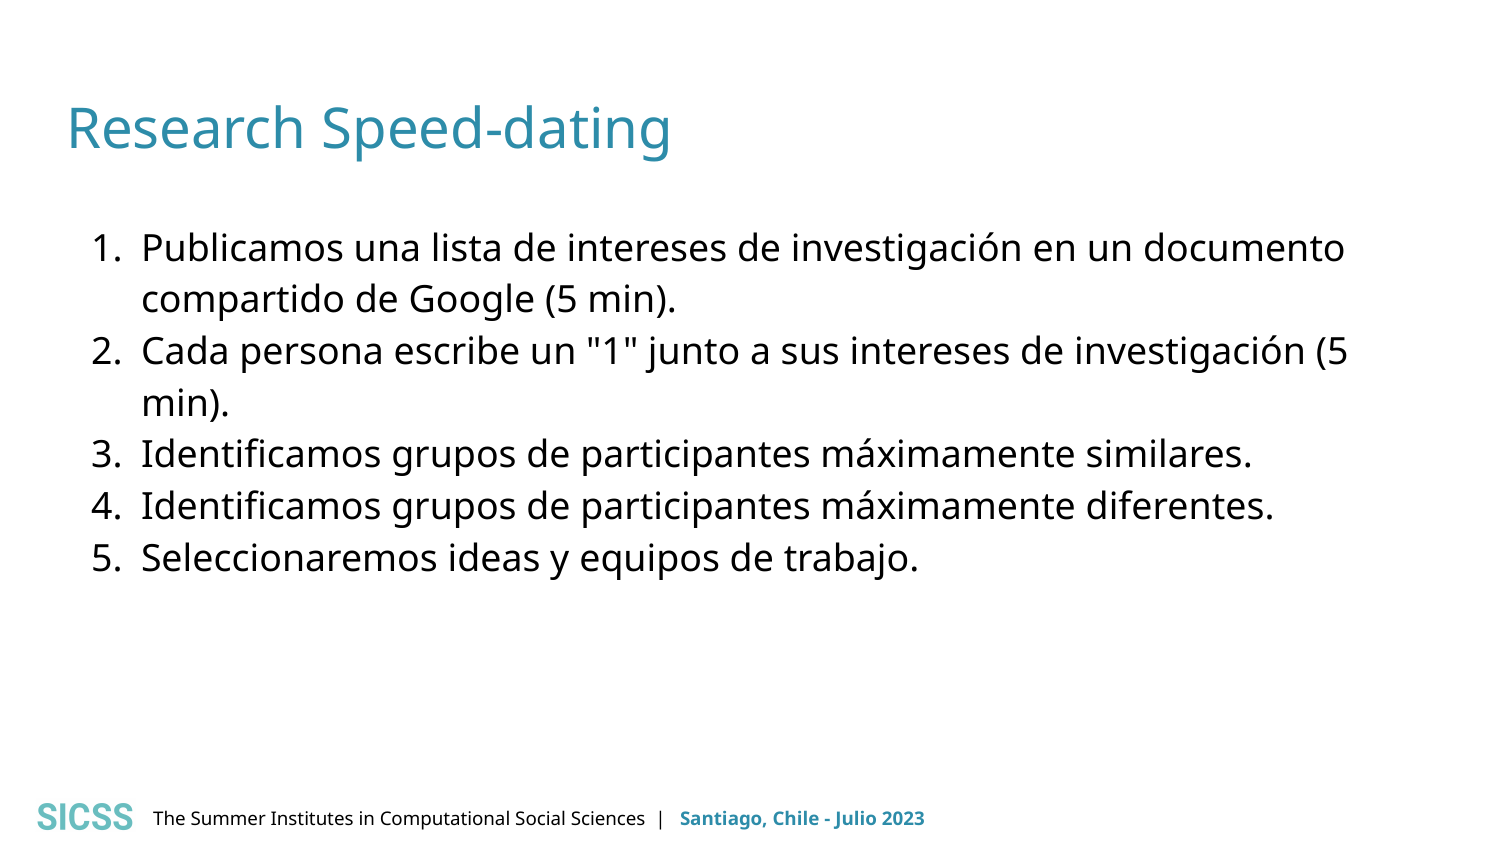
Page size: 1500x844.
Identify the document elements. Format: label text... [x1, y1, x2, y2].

title Research Speed-dating [51, 67, 1449, 167]
picture [35, 798, 136, 832]
list Publicamos una lista de intereses de investigación en un documento compartido de Google (5 min). Cada persona escribe un "1" junto a sus intereses de investigación (5 min). Identificamos grupos de participantes máximamente similares. Identificamos grupos de participantes máximamente diferentes. Seleccionaremos ideas y equipos de trabajo. [51, 201, 1449, 750]
